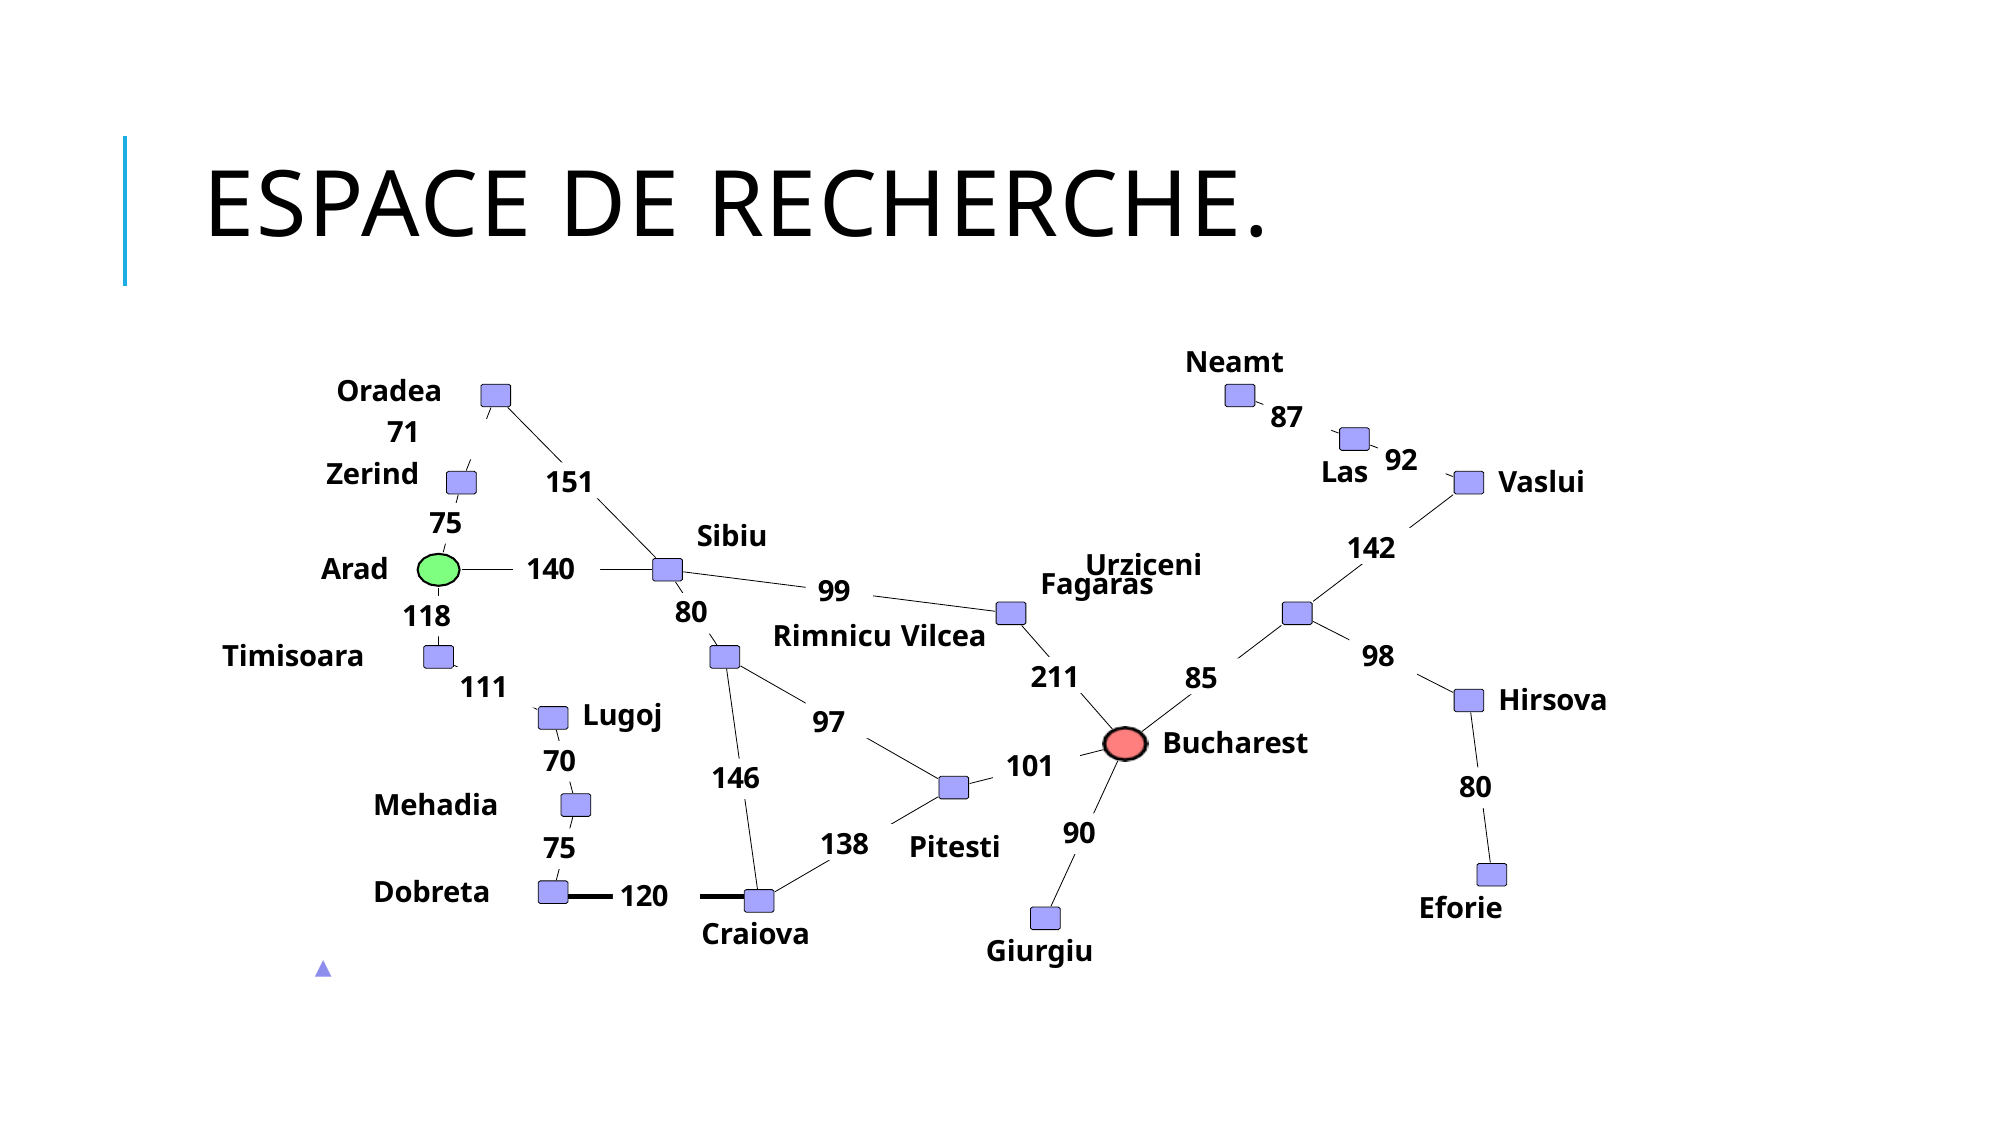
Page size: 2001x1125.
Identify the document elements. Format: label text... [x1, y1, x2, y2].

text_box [219, 340, 1677, 987]
title espace de recherche. [162, 138, 1758, 385]
